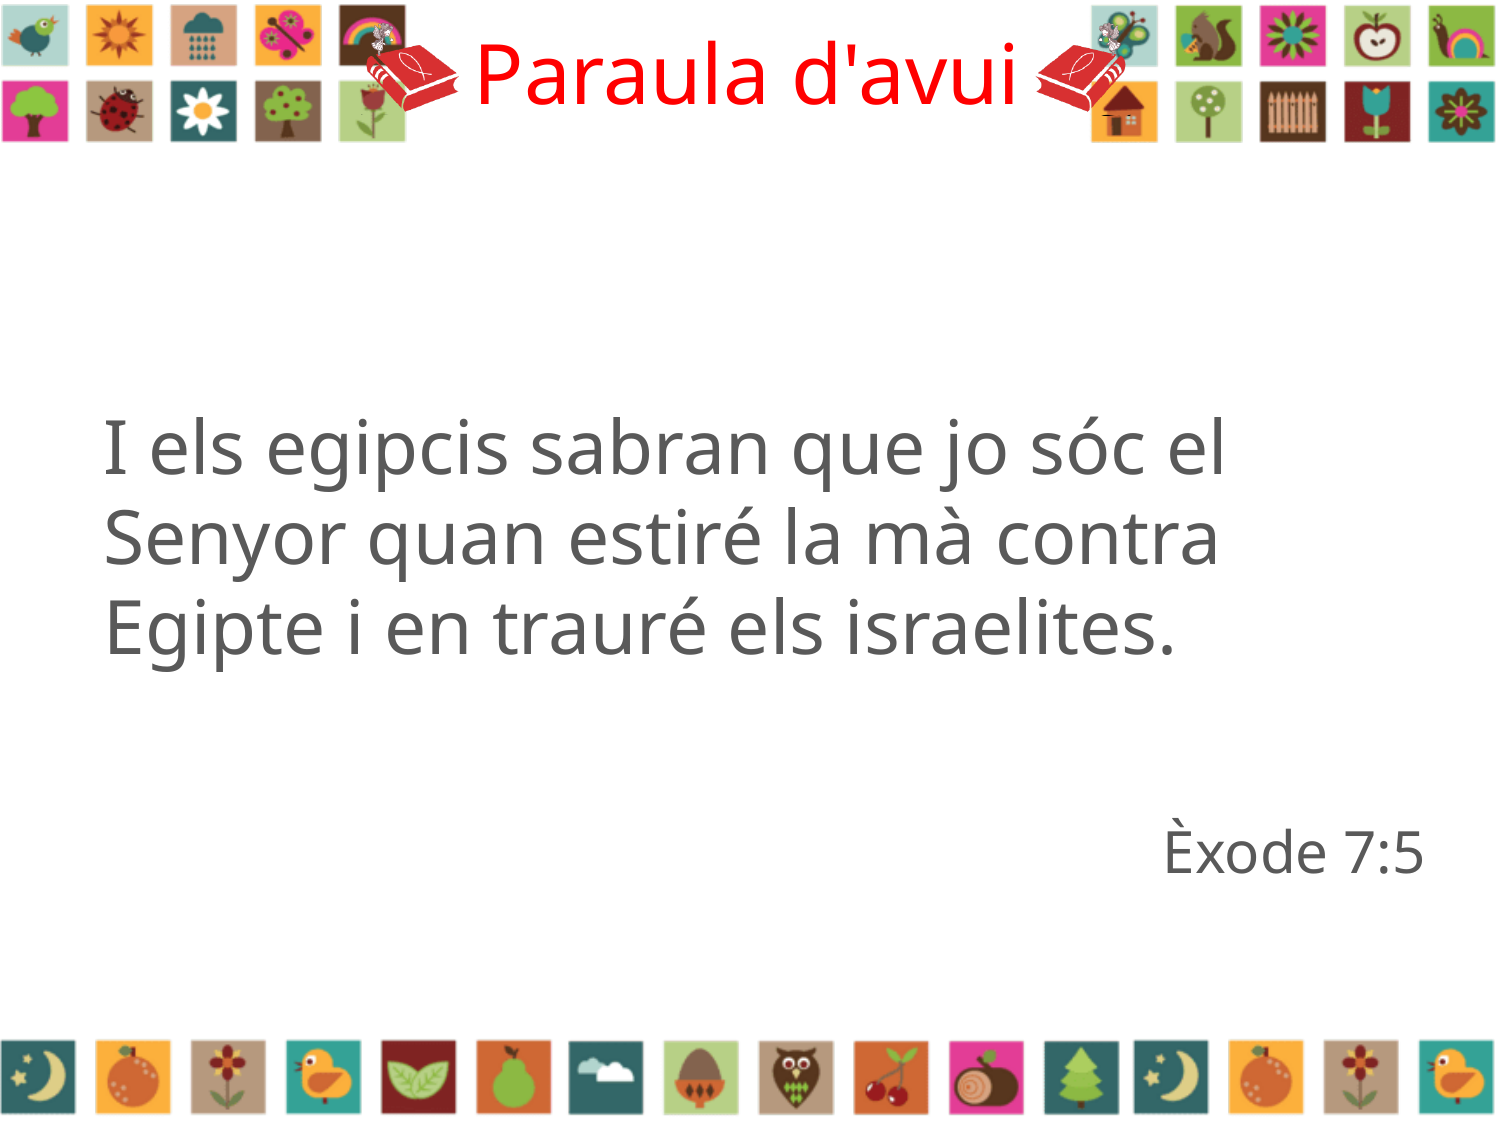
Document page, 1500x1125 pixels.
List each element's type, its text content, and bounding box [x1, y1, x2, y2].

text_box Paraula d'avui [425, 13, 1078, 129]
picture [0, 3, 491, 150]
text_box Èxode 7:5 [808, 807, 1441, 893]
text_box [0, 1028, 1500, 1118]
picture [1003, 3, 1500, 150]
text_box I els egipcis sabran que jo sóc el Senyor quan estiré la mà contra Egipte i en trauré els israelites. [88, 302, 1436, 678]
